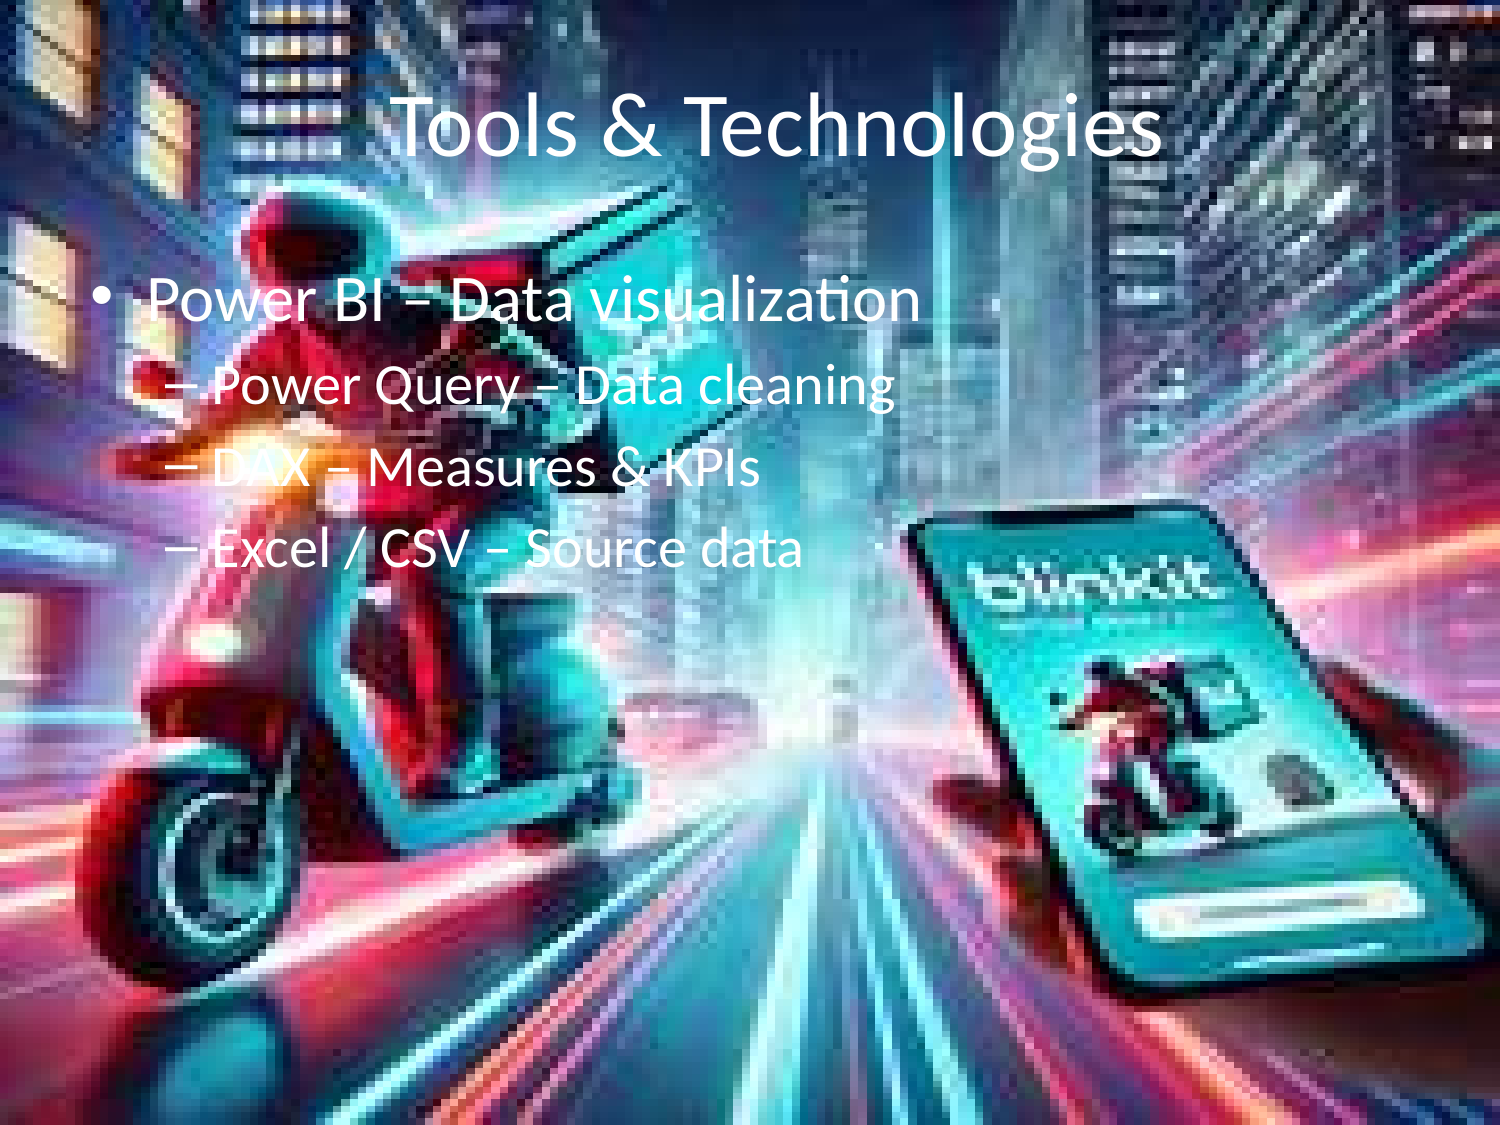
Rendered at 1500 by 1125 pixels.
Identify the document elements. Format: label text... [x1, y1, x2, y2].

title Tools & Technologies [102, 26, 1453, 214]
list Power BI – Data visualization Power Query – Data cleaning DAX – Measures & KPIs Excel / CSV – Source data [75, 246, 1425, 1005]
picture [0, 0, 1500, 1125]
